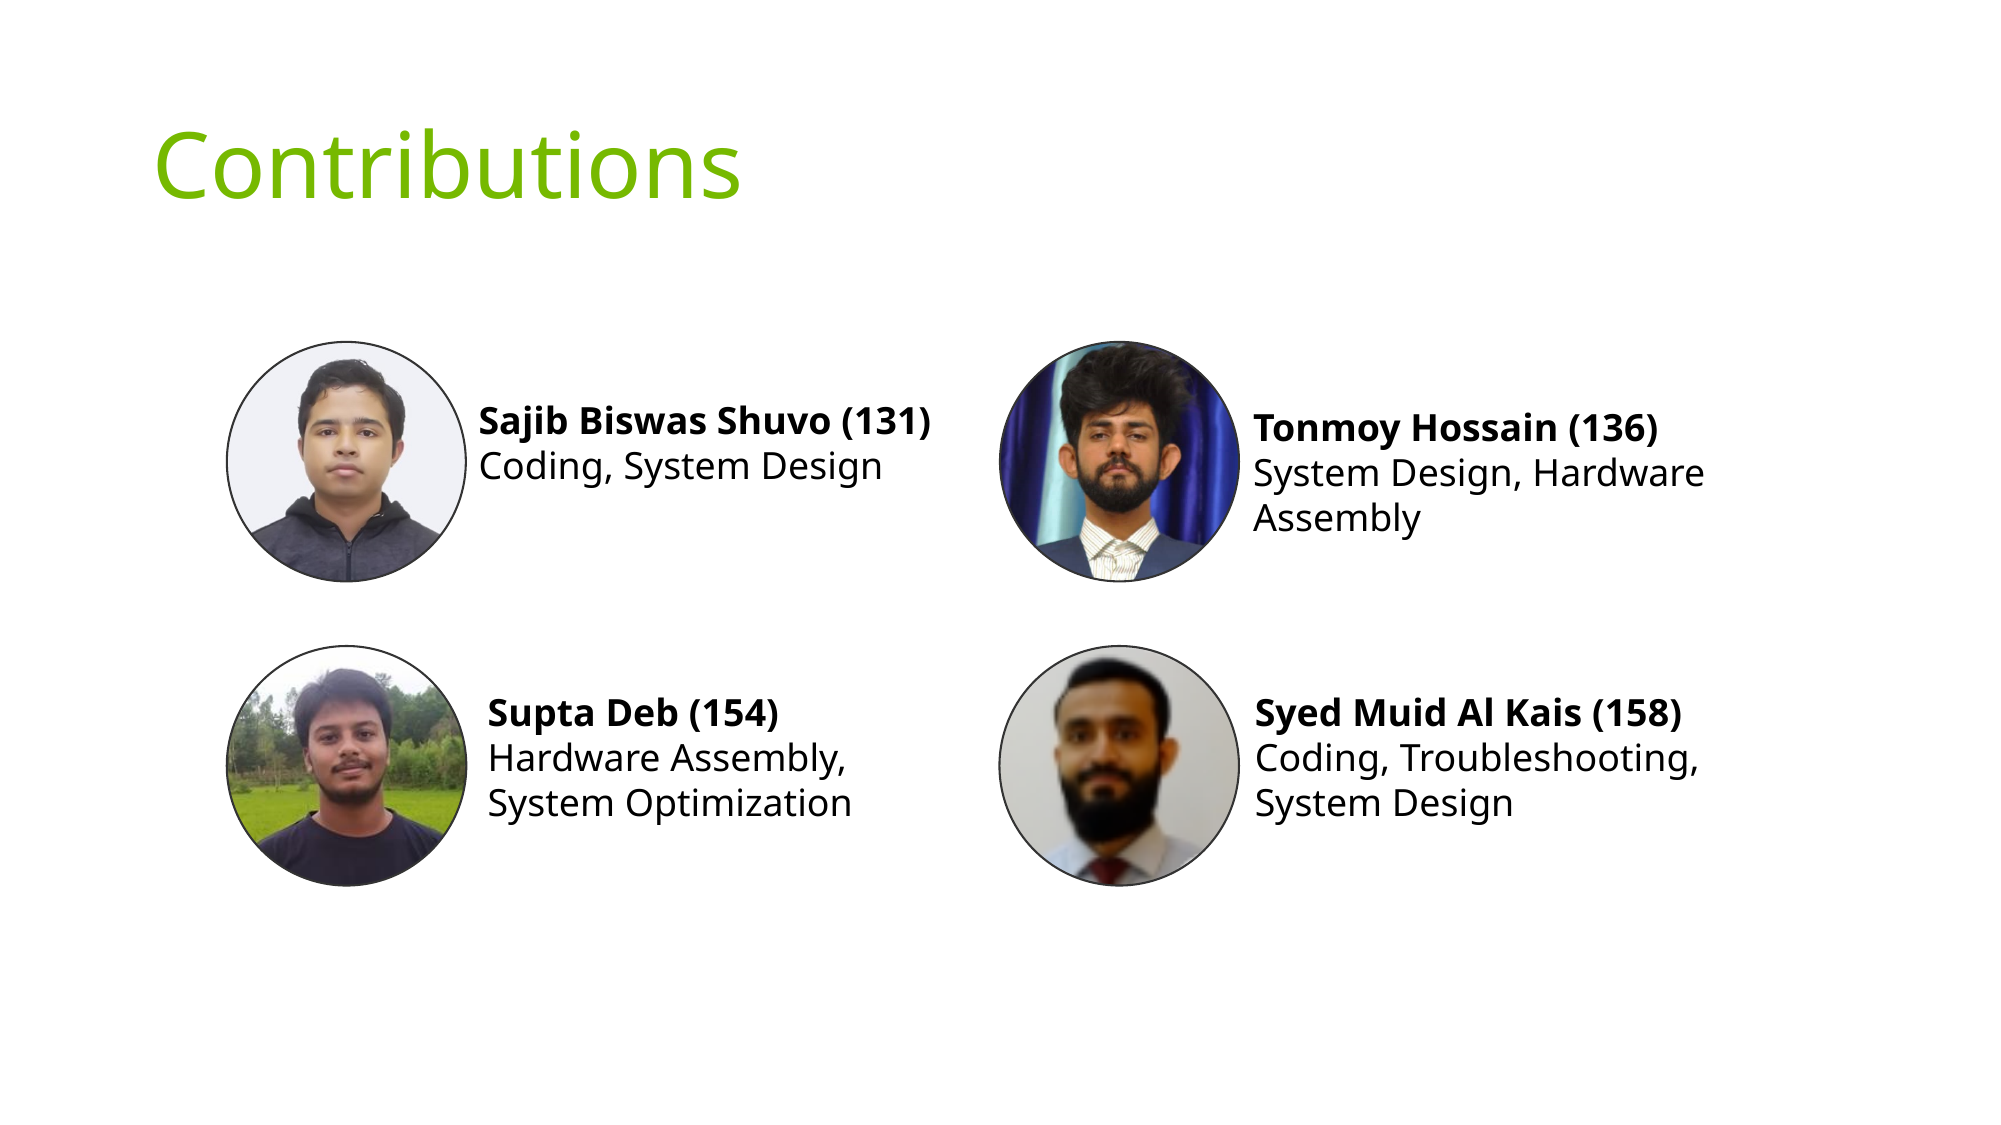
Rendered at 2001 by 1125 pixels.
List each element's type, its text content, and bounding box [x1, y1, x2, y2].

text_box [226, 341, 914, 582]
text_box Syed Muid Al Kais (158) Coding, Troubleshooting, System Design [1240, 681, 1715, 832]
title Contributions [137, 59, 1863, 278]
picture [999, 645, 1239, 886]
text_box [226, 645, 844, 886]
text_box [999, 341, 1700, 582]
